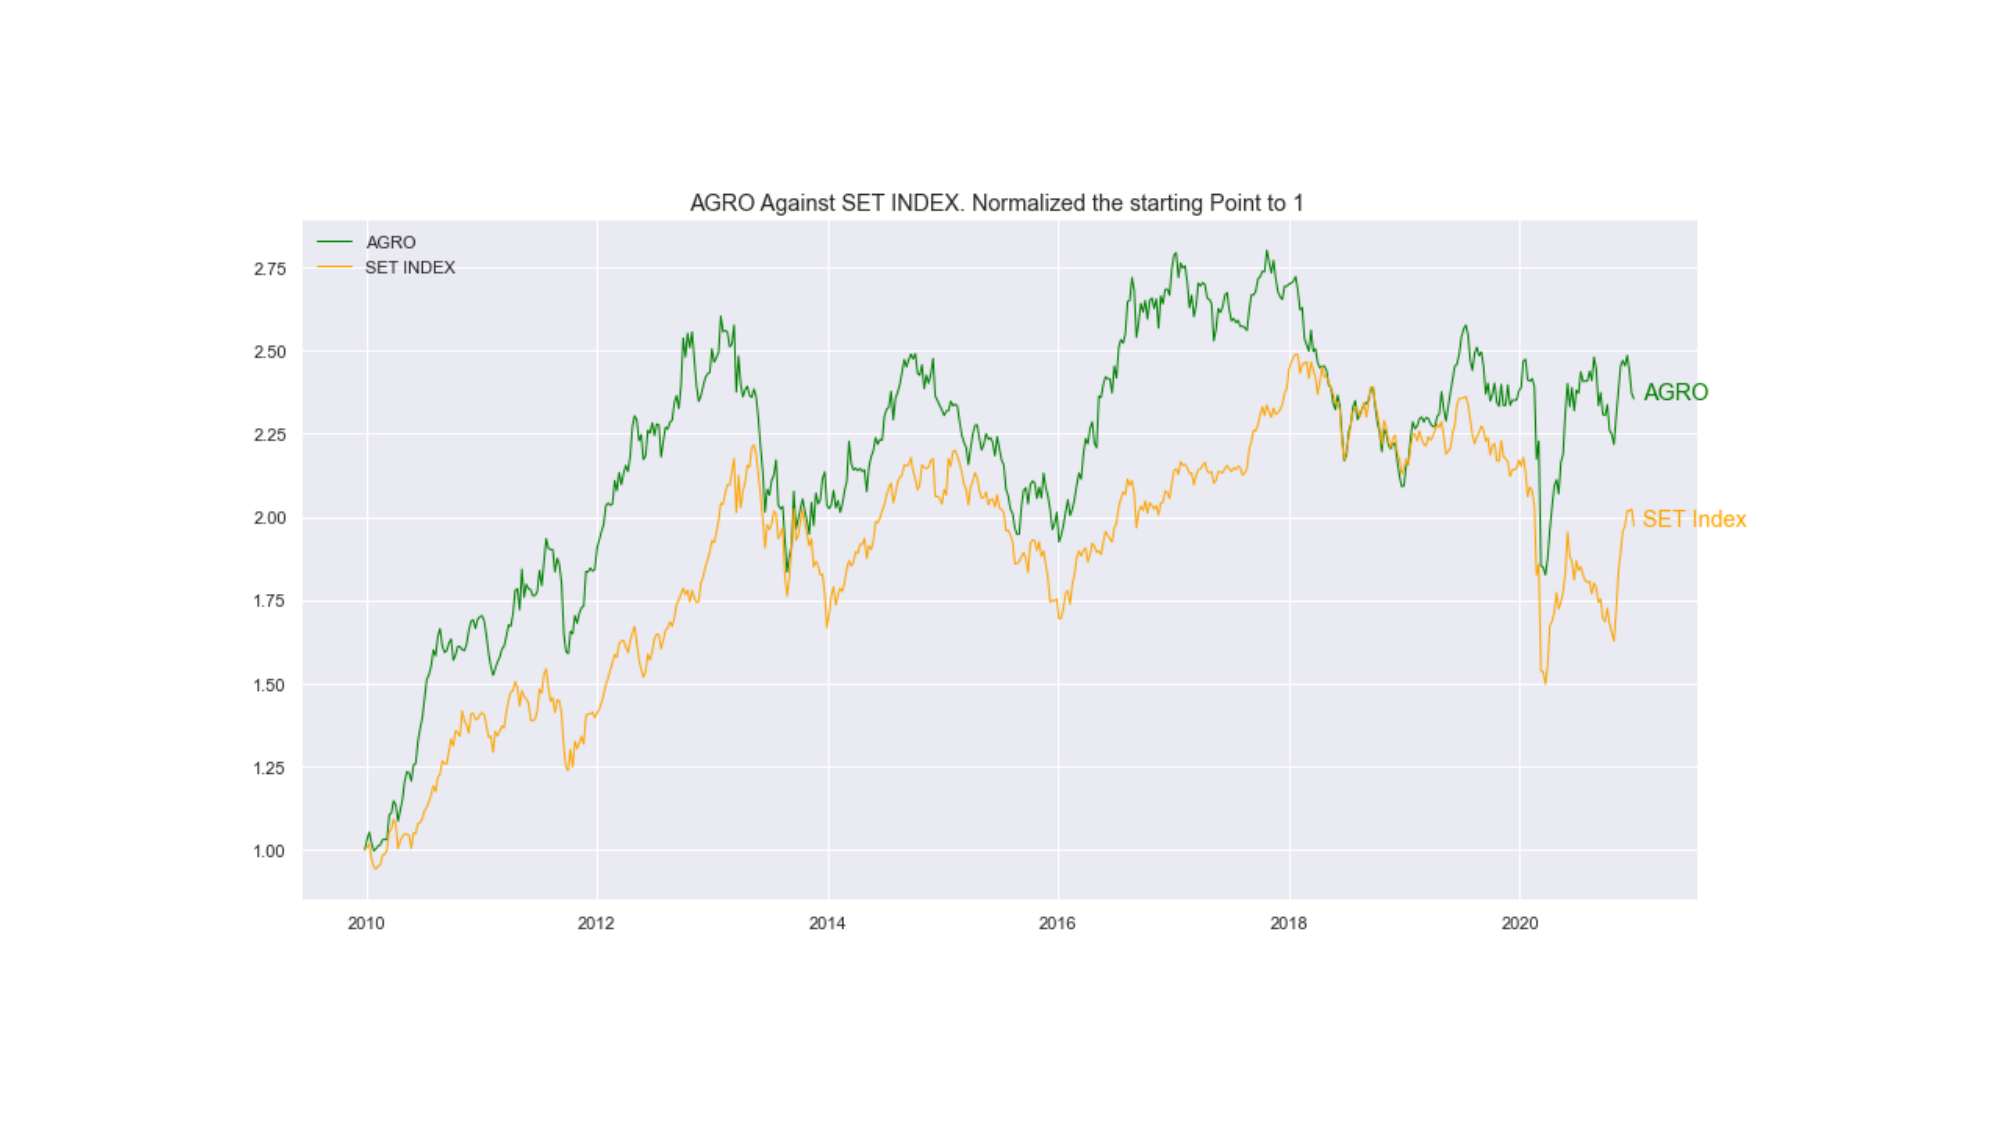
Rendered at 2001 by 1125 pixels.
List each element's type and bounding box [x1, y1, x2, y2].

picture [242, 183, 1757, 942]
